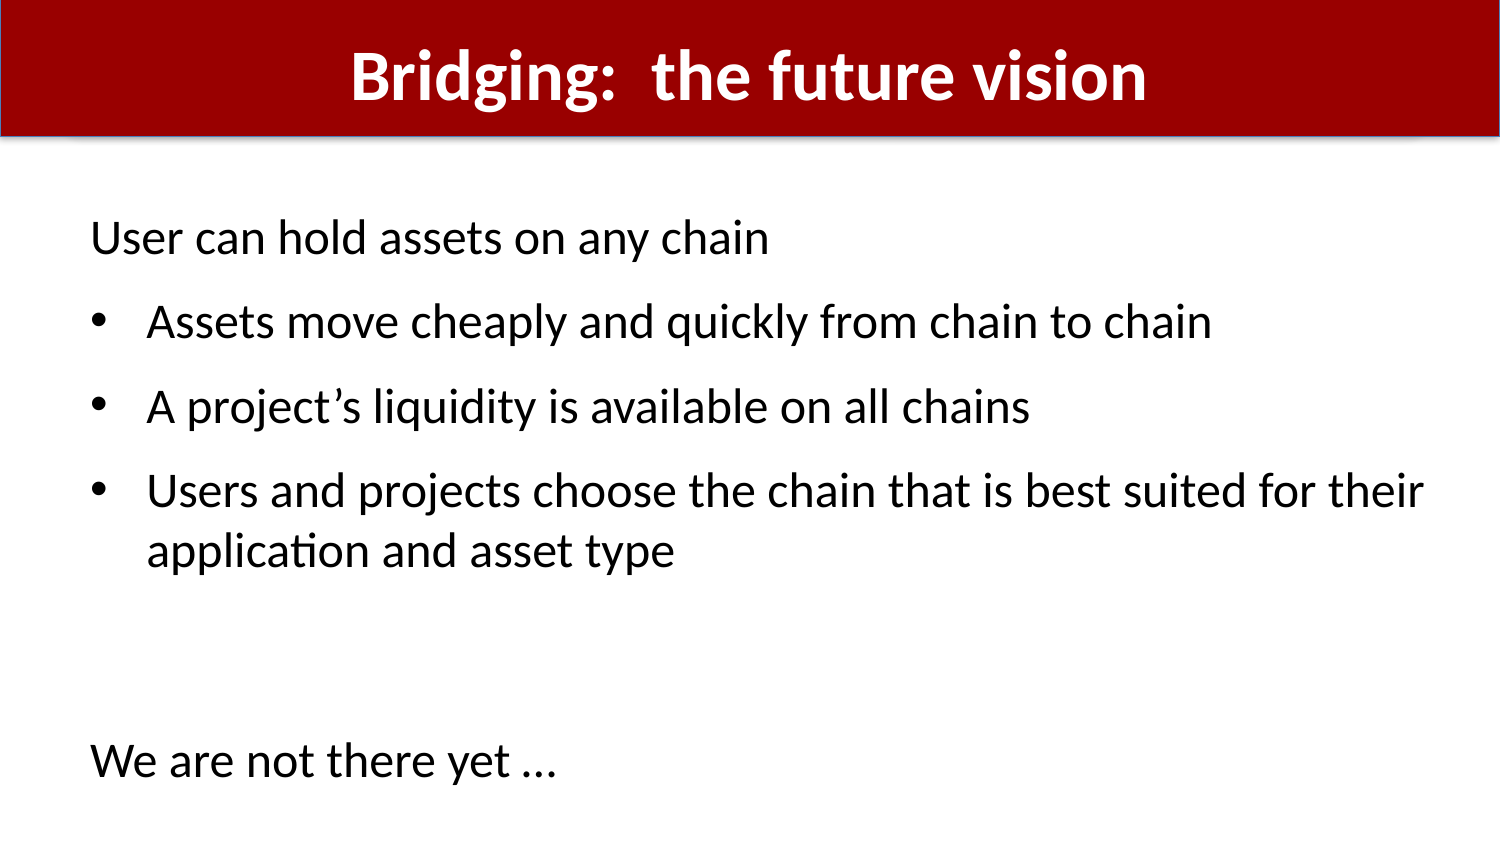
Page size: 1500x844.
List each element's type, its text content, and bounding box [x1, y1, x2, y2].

title Bridging: the future vision [75, 20, 1425, 123]
list User can hold assets on any chain Assets move cheaply and quickly from chain to chain A project’s liquidity is available on all chains Users and projects choose the chain that is best suited for their application and asset type We are not there yet … [74, 196, 1477, 824]
